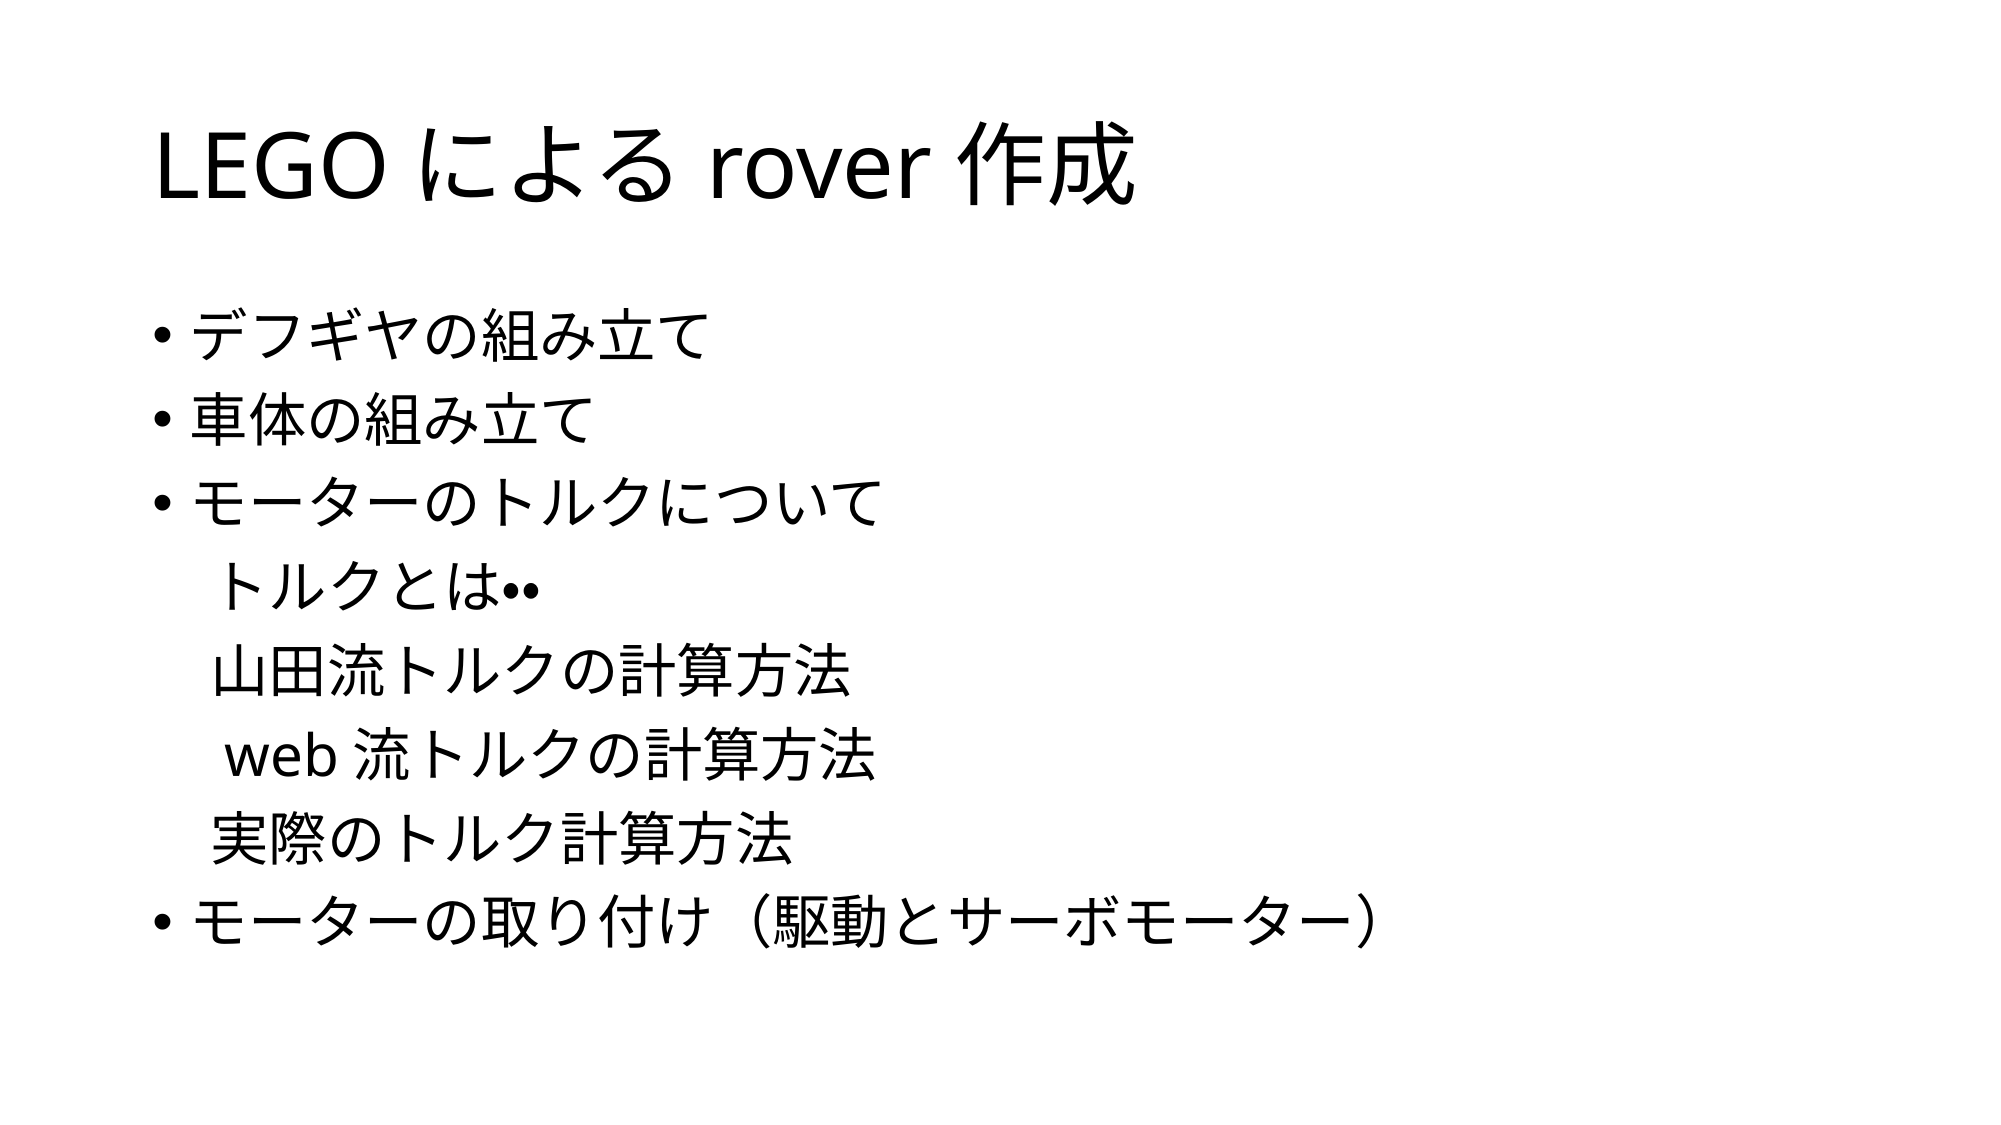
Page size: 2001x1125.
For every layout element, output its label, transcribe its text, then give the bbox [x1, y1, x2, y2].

list デフギヤの組み立て 車体の組み立て モーターのトルクについて トルクとは・・ 山田流トルクの計算方法 web流トルクの計算方法 実際のトルク計算方法 モーターの取り付け（駆動とサーボモーター） [137, 299, 1863, 1014]
title LEGOによるrover作成 [137, 59, 1863, 278]
